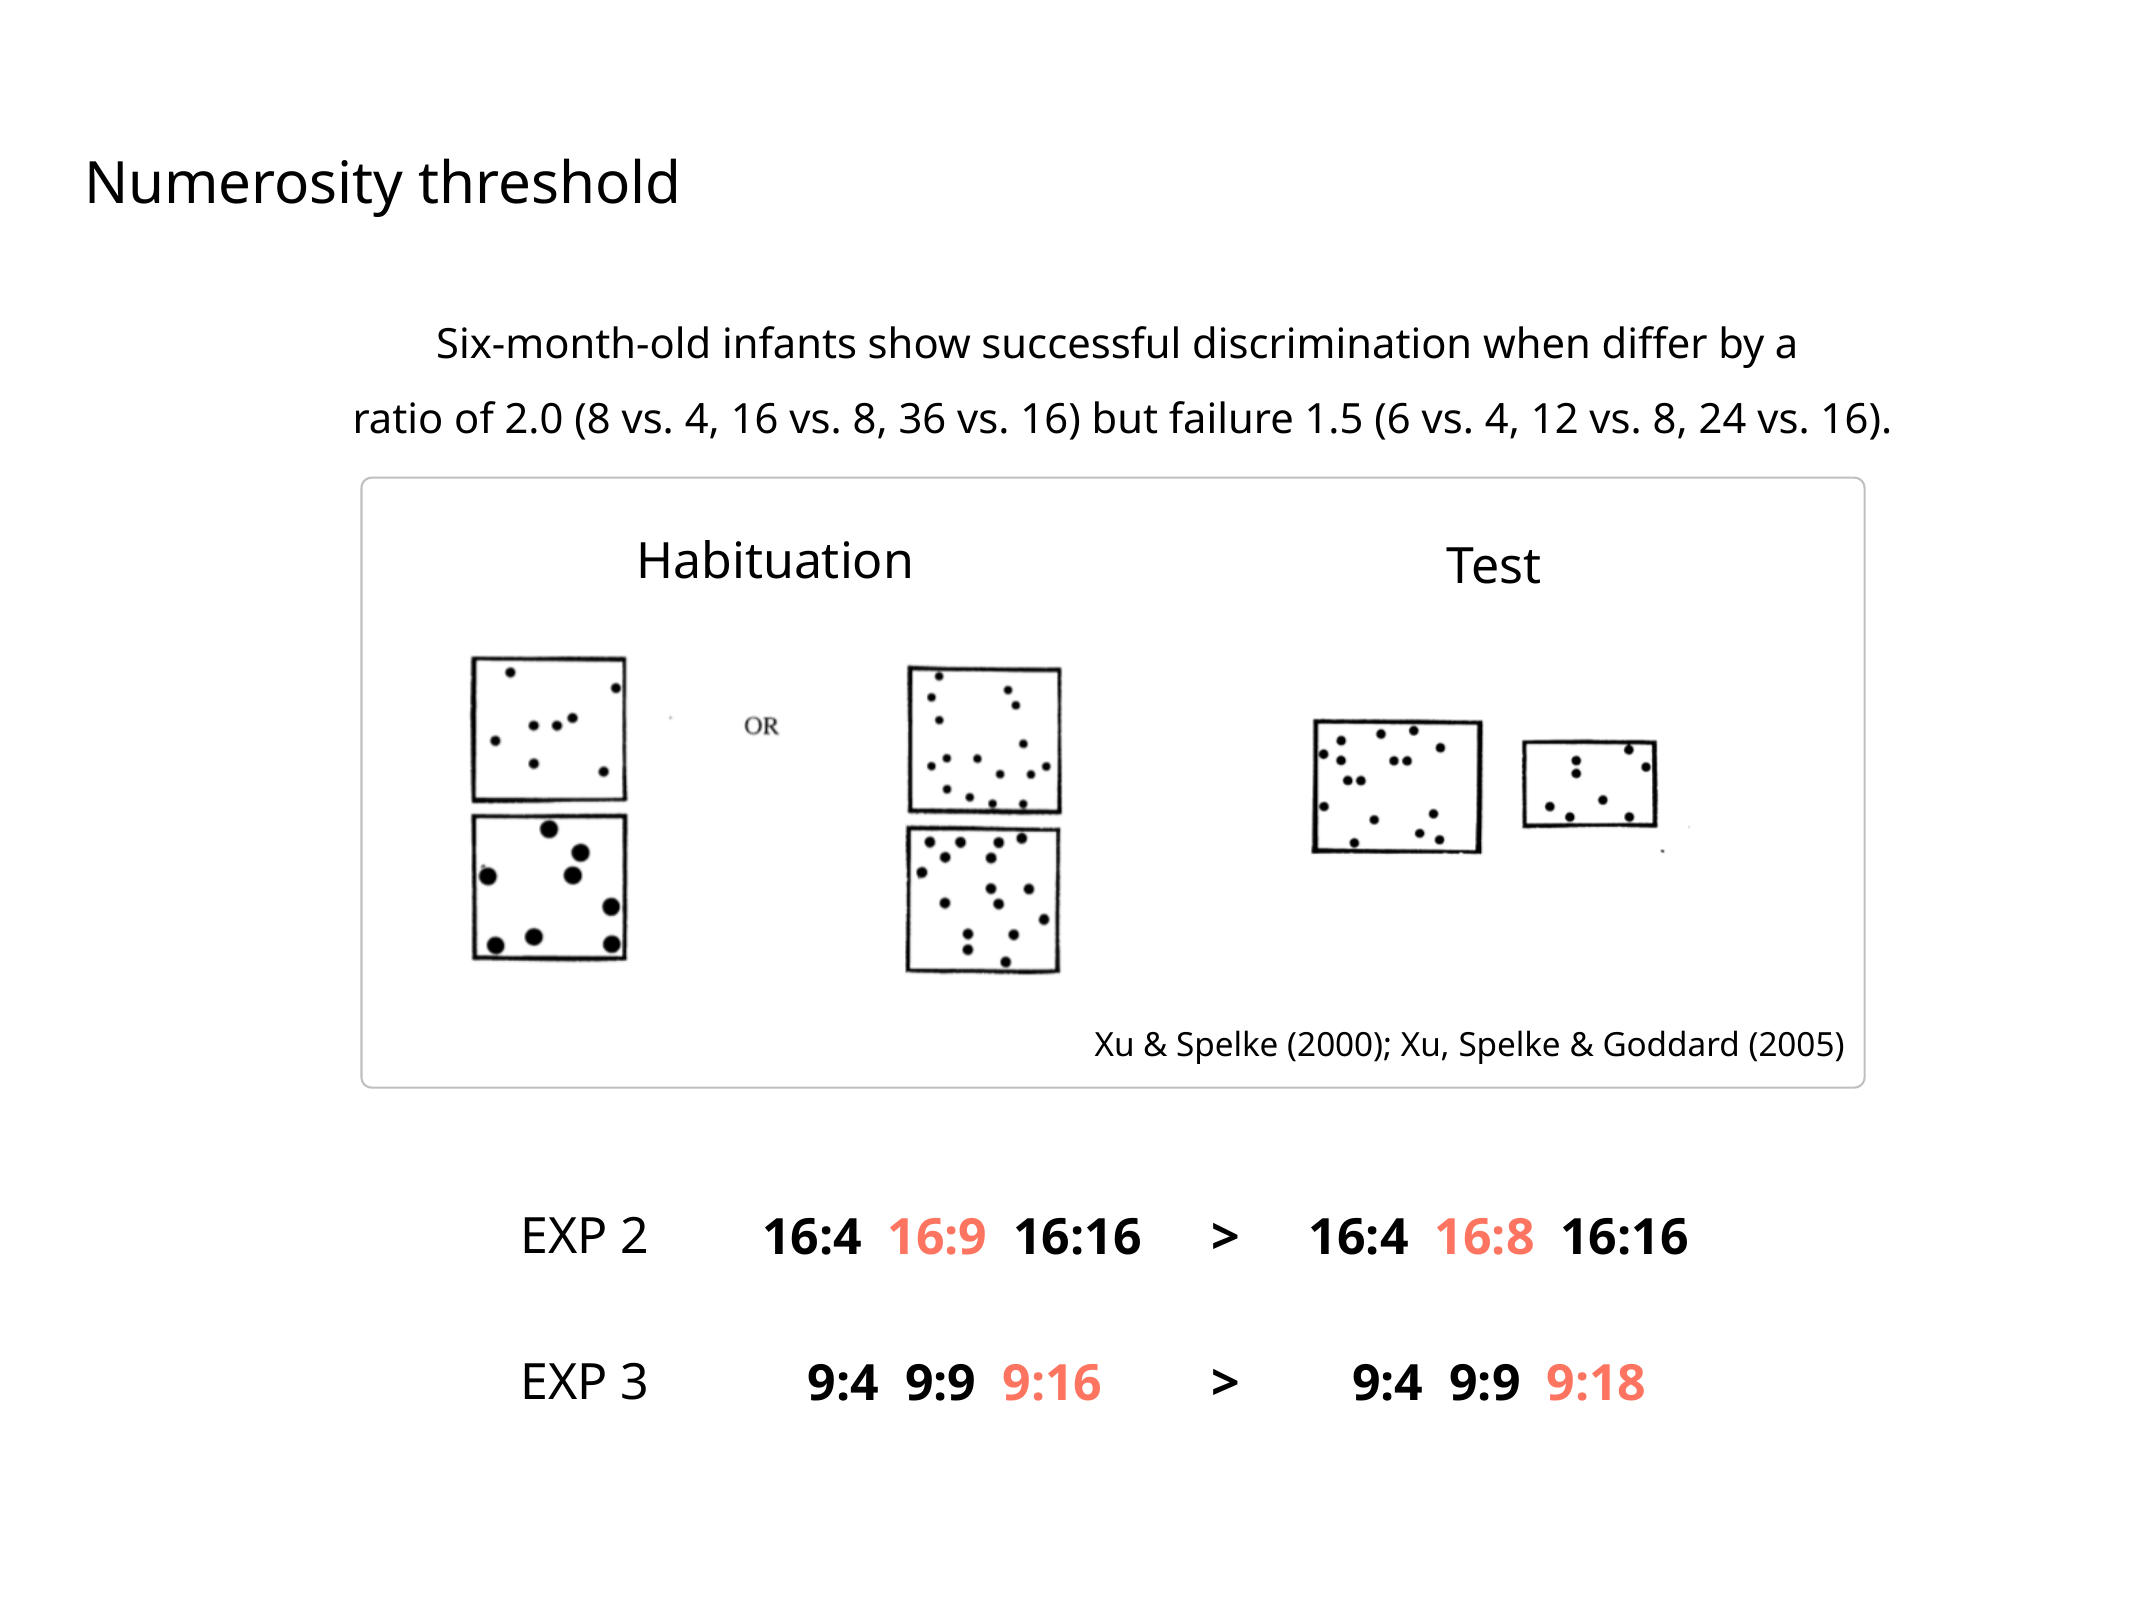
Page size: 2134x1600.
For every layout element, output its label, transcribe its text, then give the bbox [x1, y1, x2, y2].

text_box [361, 477, 1865, 1088]
text_box Six-month-old infants show successful discrimination when differ by a ratio of 2.0 (8 vs. 4, 16 vs. 8, 36 vs. 16) but failure 1.5 (6 vs. 4, 12 vs. 8, 24 vs. 16). [342, 283, 1903, 450]
text_box Numerosity threshold [72, 72, 2080, 275]
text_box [503, 1195, 1698, 1420]
